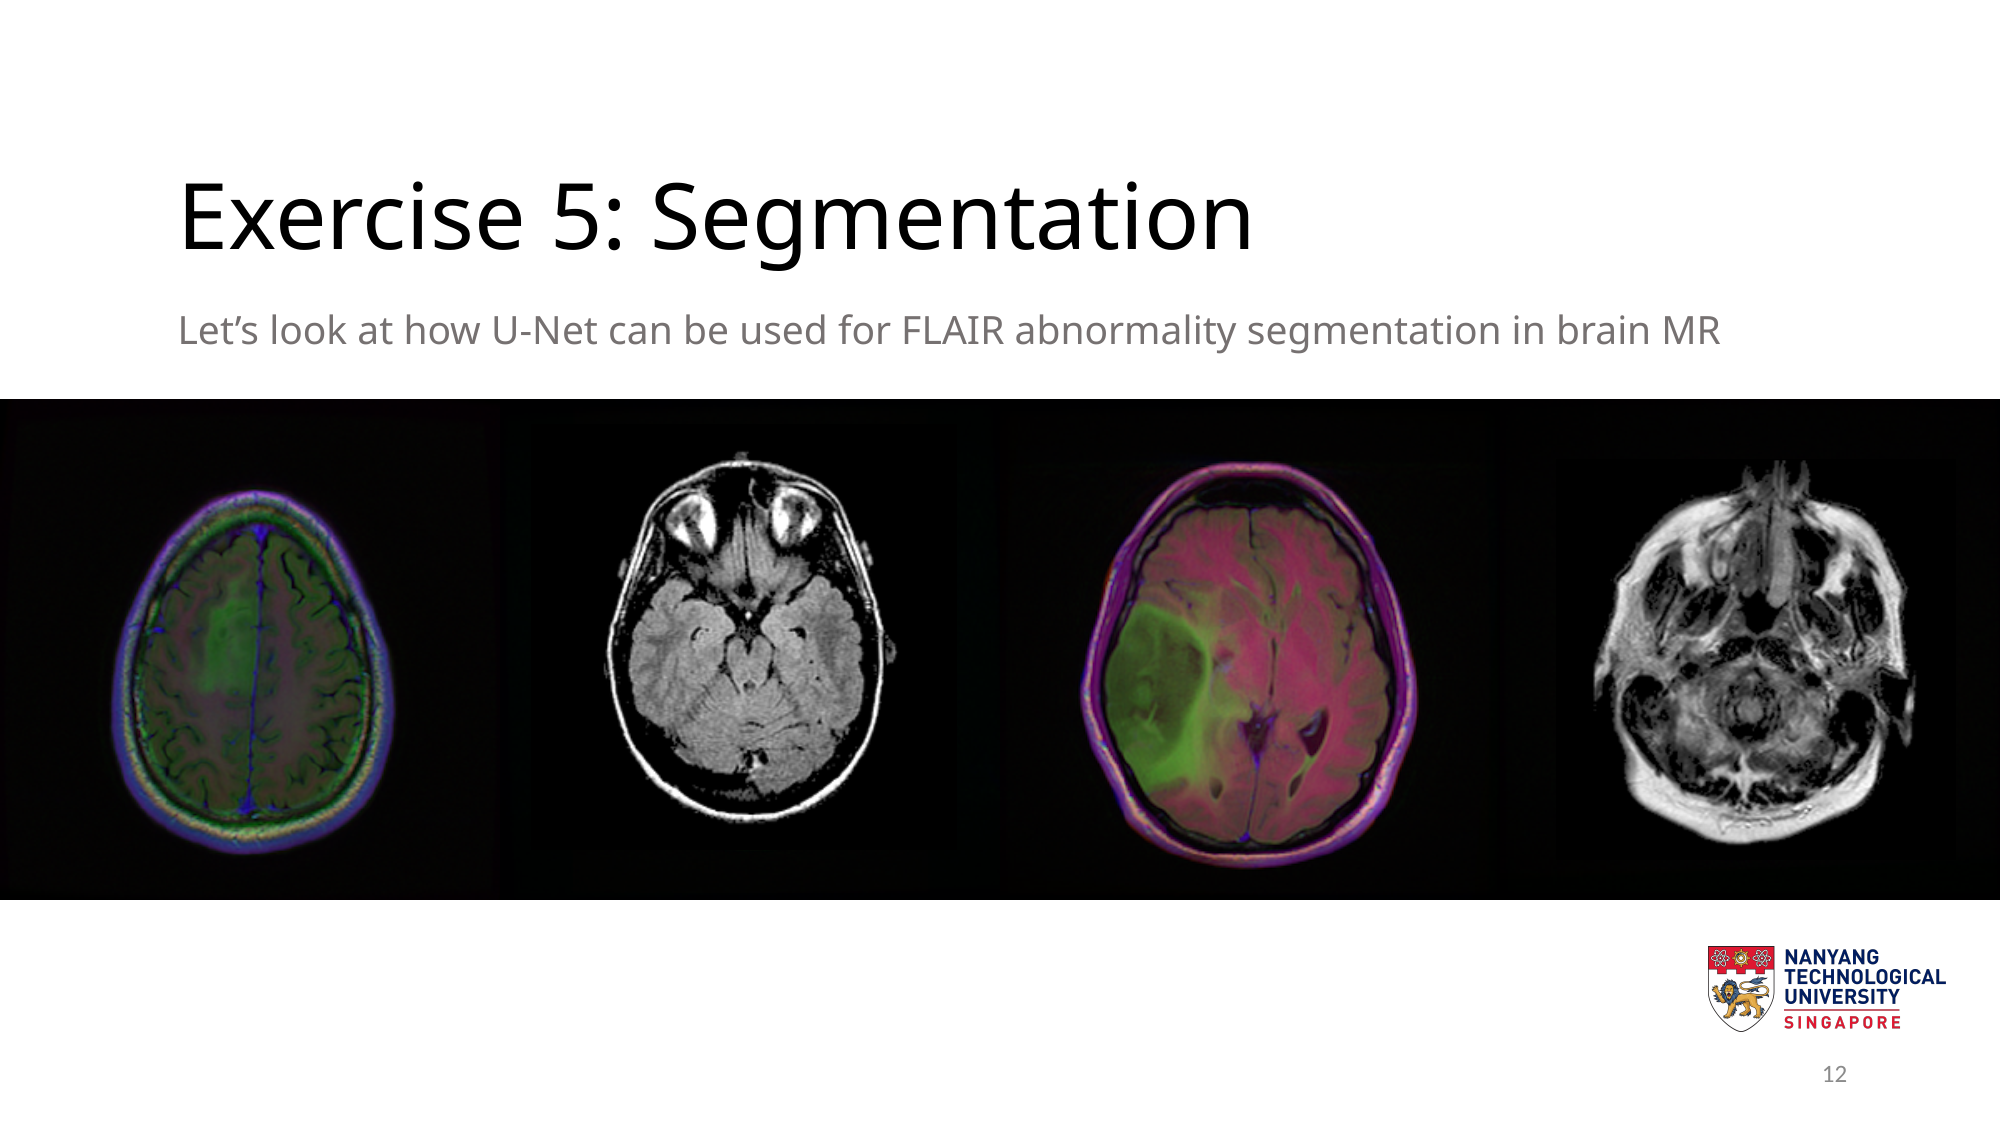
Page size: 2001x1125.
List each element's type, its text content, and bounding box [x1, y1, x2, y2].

picture [0, 399, 2000, 900]
picture [1708, 946, 1946, 1032]
list Let’s look at how U-Net can be used for FLAIR abnormality segmentation in brain MR [162, 329, 1778, 389]
slide_number 12 [1412, 1042, 1863, 1103]
text_box [137, 85, 1863, 304]
text_box Exercise 5: Segmentation [162, 110, 1888, 329]
